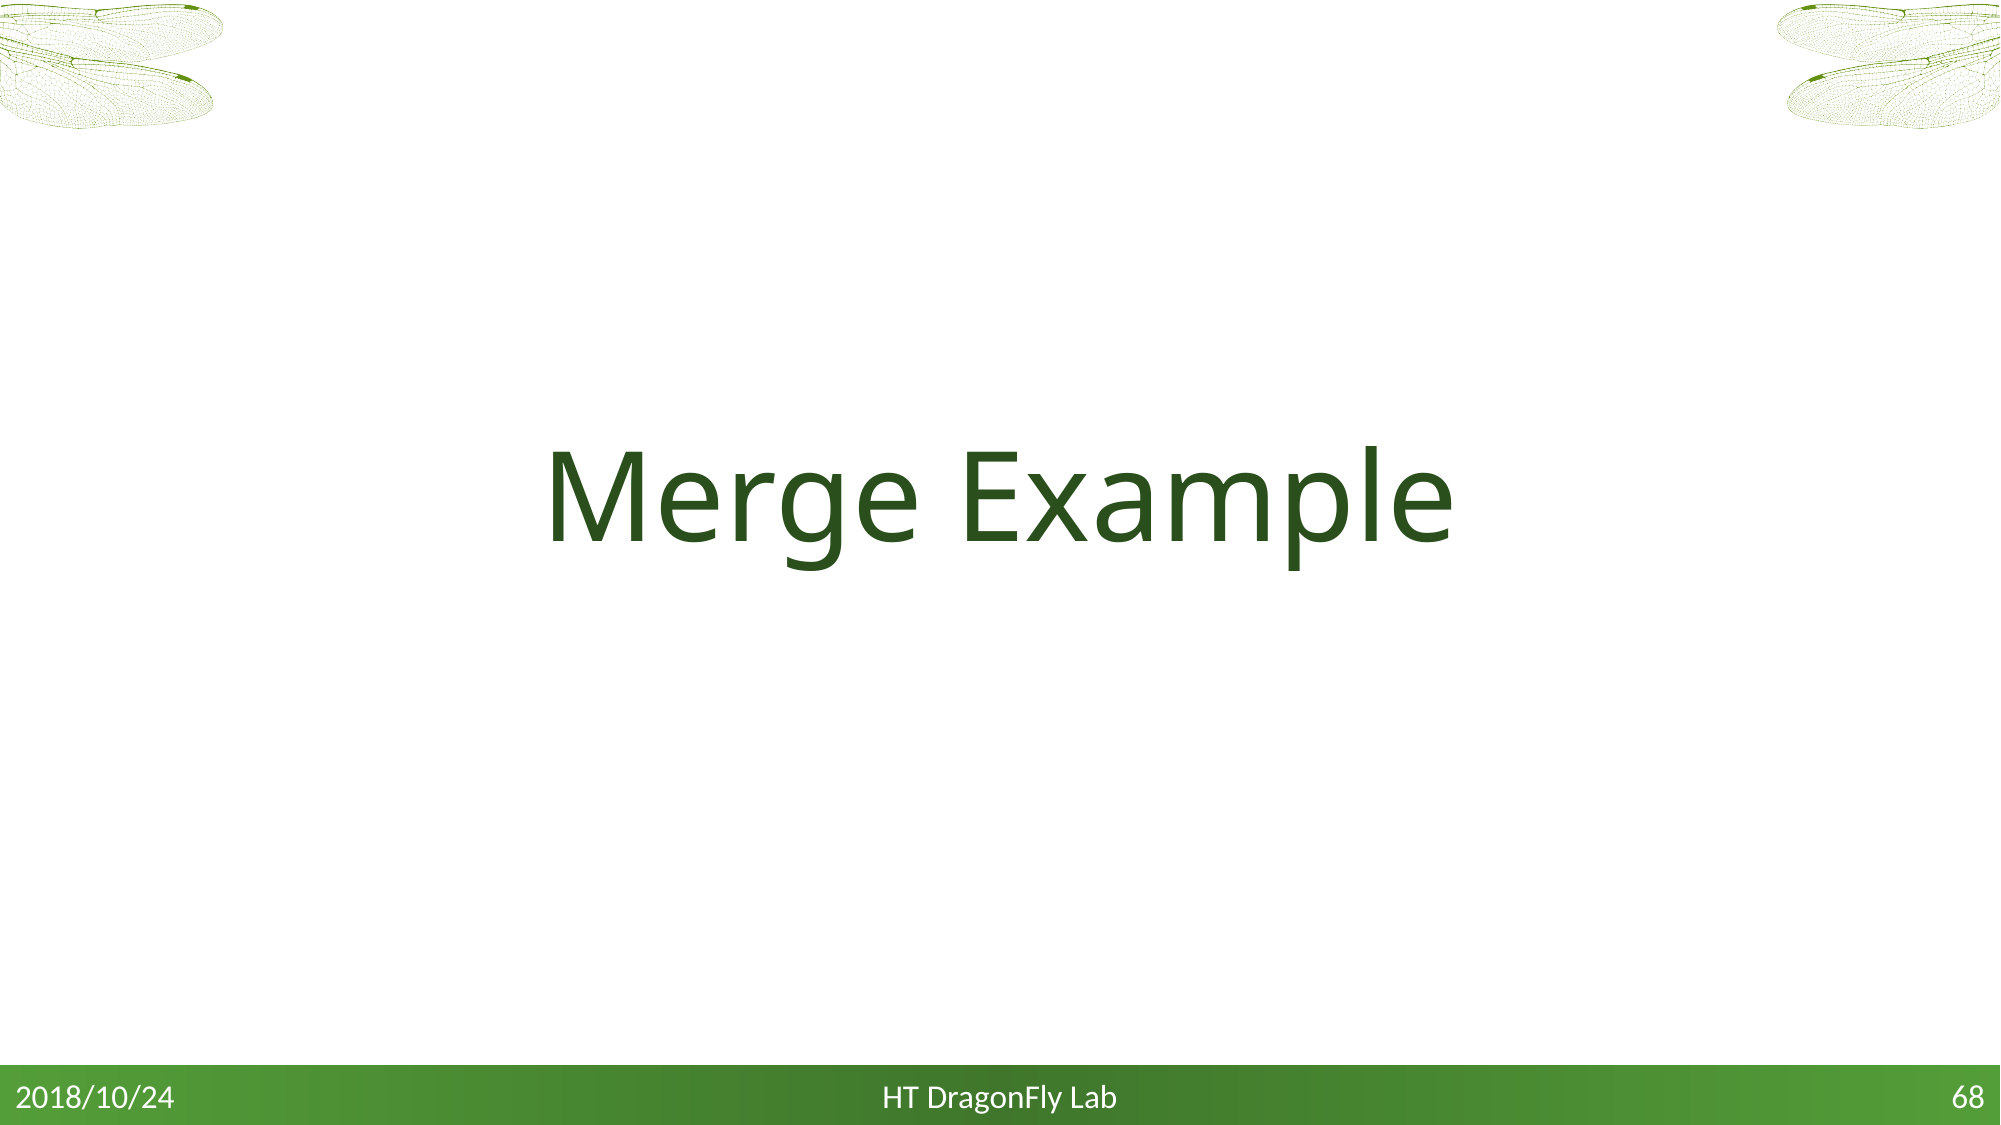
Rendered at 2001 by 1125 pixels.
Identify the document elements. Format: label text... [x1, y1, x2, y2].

footer HT DragonFly Lab [662, 1064, 1338, 1125]
title Merge Example [249, 184, 1750, 576]
slide_number 68 [1550, 1065, 2000, 1125]
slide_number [0, 1065, 450, 1125]
